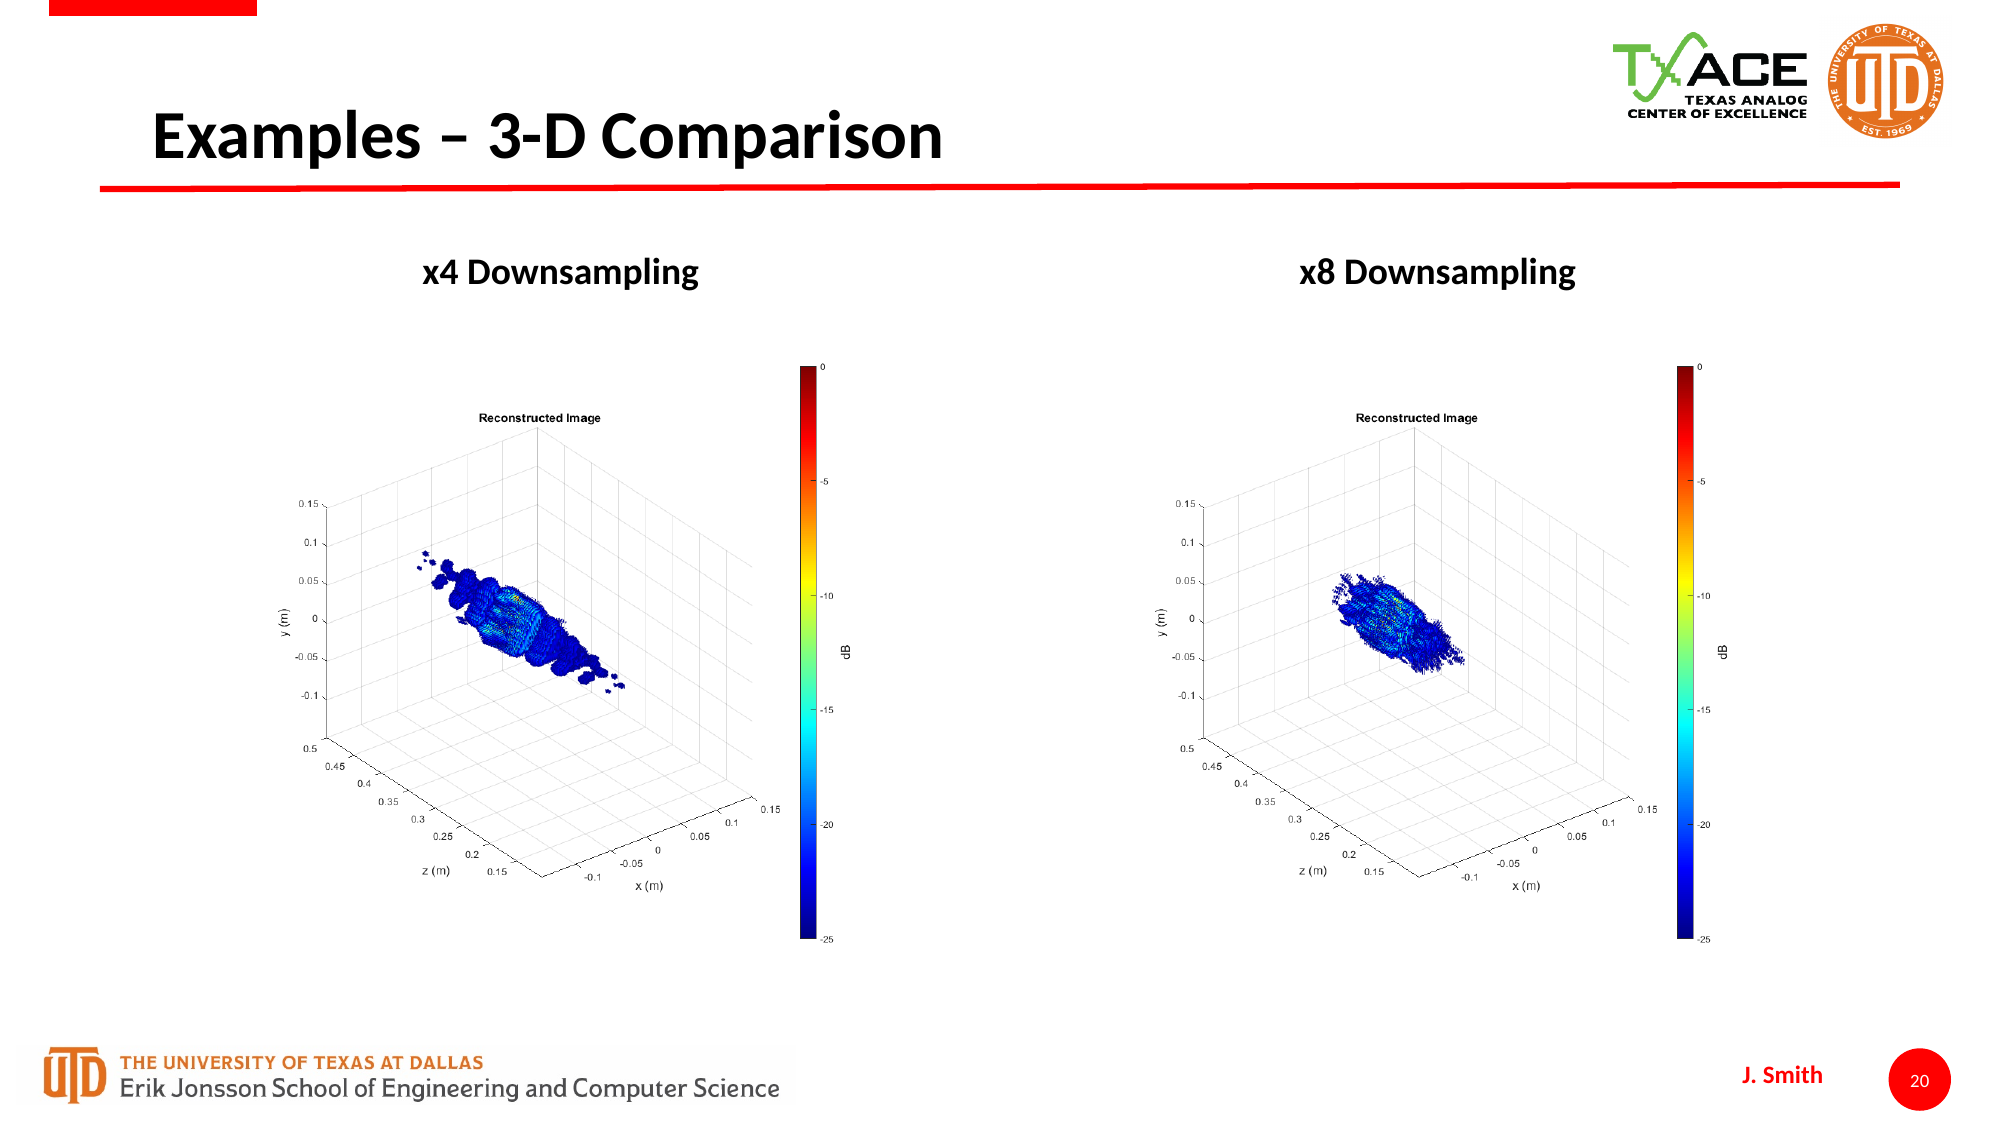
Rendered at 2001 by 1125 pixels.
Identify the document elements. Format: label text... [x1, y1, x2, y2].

picture [1819, 15, 1952, 147]
list x4 Downsampling [137, 237, 984, 300]
picture [16, 1045, 796, 1105]
list x8 Downsampling [1012, 237, 1863, 300]
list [1106, 314, 1770, 1016]
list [229, 314, 893, 1016]
title Examples – 3-D Comparison [137, 59, 1863, 213]
picture [1613, 32, 1807, 59]
